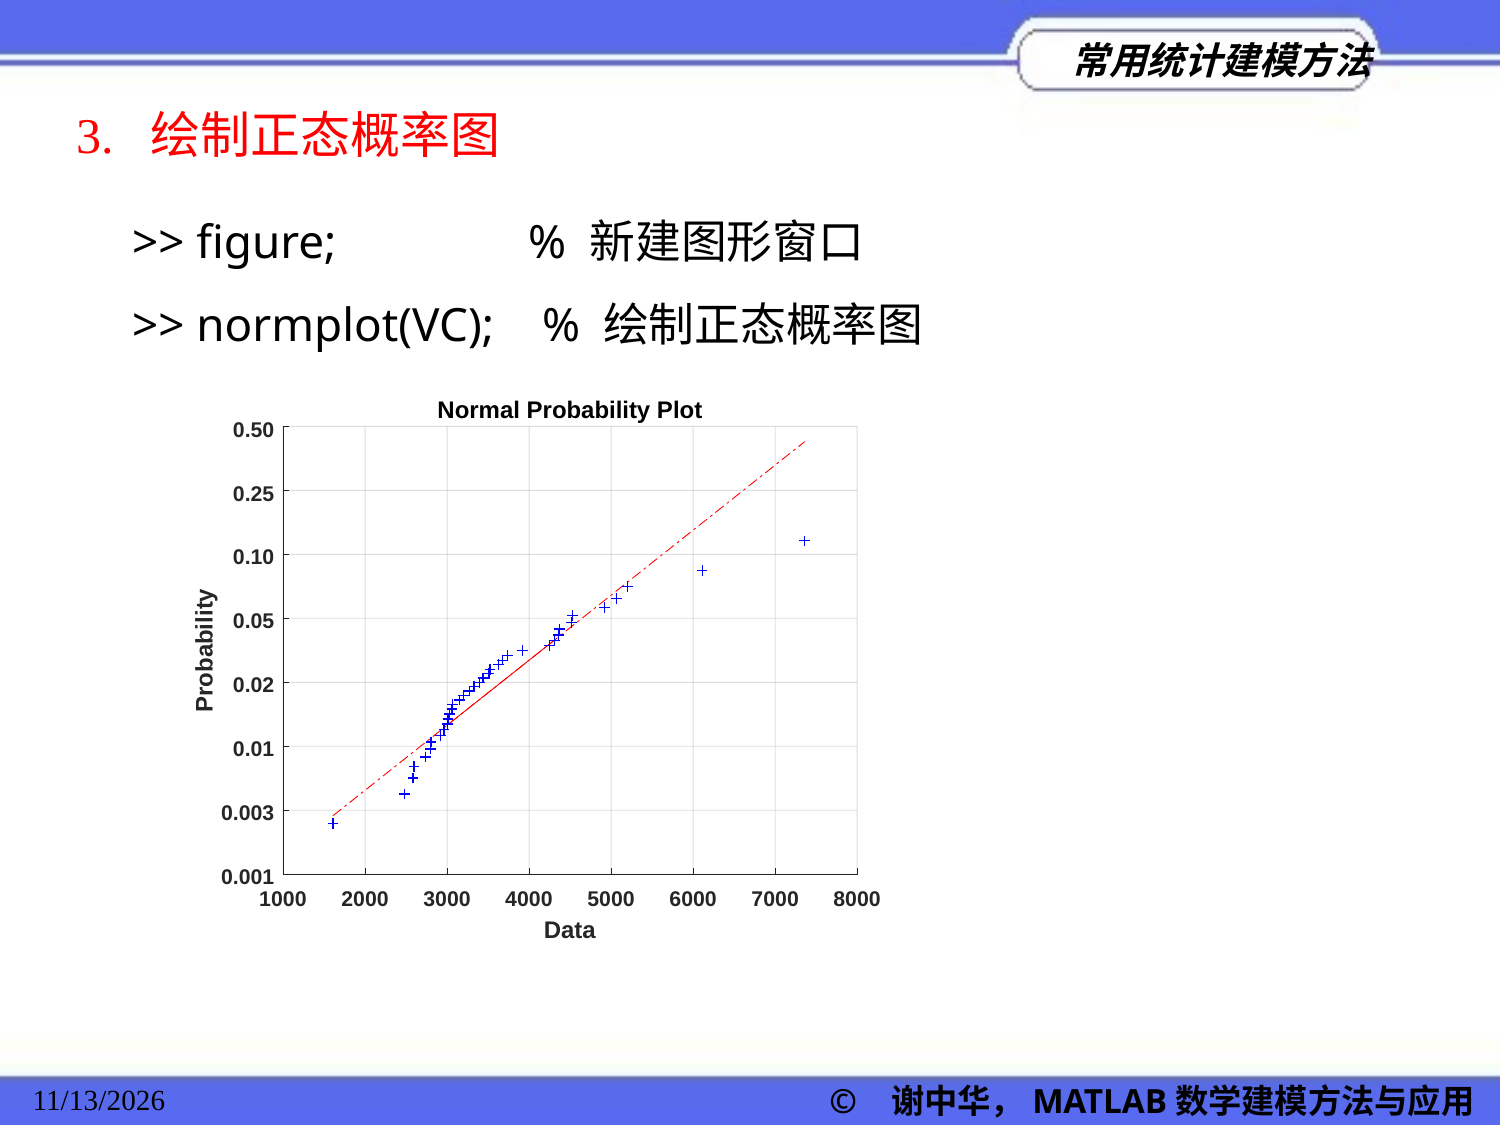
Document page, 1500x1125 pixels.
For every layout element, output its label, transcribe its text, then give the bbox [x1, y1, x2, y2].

picture [0, 0, 1500, 1125]
footer © 谢中华，MATLAB数学建模方法与应用 [809, 1076, 1495, 1123]
text_box 3. 绘制正态概率图 [61, 78, 1412, 171]
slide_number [17, 1077, 356, 1120]
text_box >> figure; % 新建图形窗口 >> normplot(VC); % 绘制正态概率图 [117, 178, 1435, 358]
